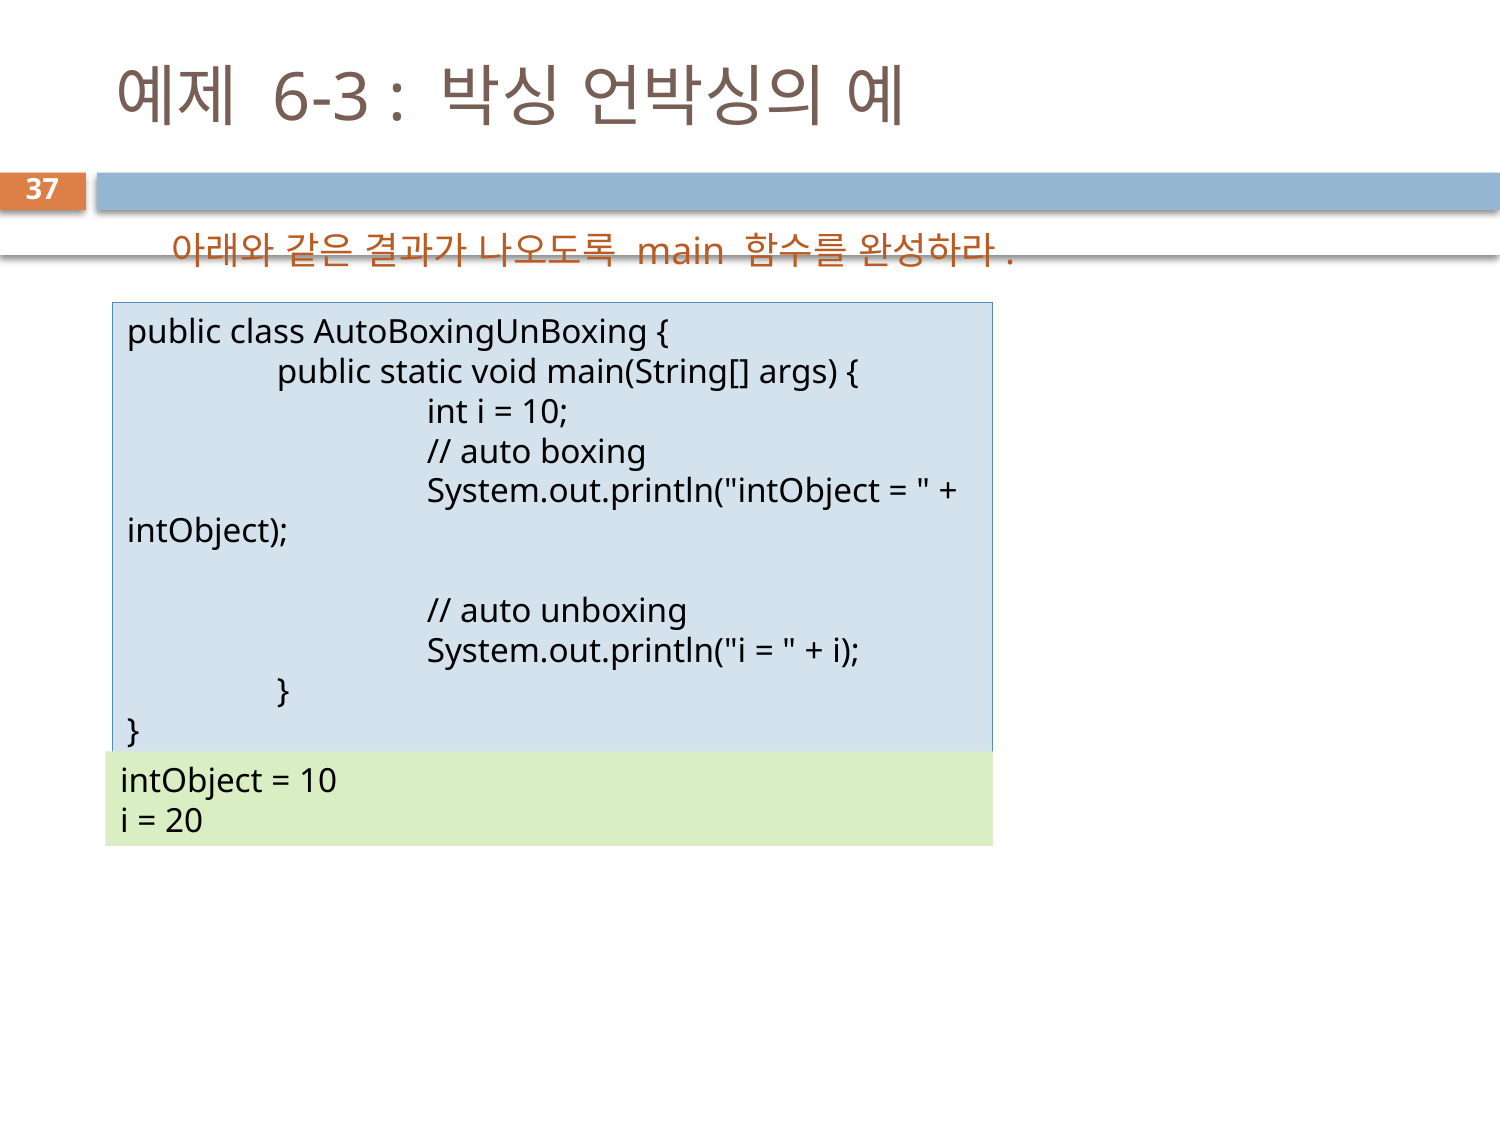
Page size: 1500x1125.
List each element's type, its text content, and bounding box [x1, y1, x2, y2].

text_box public class AutoBoxingUnBoxing { public static void main(String[] args) { int i = 10; // auto boxing System.out.println("intObject = " + intObject); // auto unboxing System.out.println("i = " + i); } } [112, 302, 993, 751]
text_box intObject = 10 i = 20 [105, 751, 993, 846]
title 예제 6-3 : 박싱 언박싱의 예 [100, 37, 1438, 149]
slide_number 37 [0, 170, 87, 211]
text_box 아래와 같은 결과가 나오도록 main 함수를 완성하라. [156, 219, 1031, 280]
